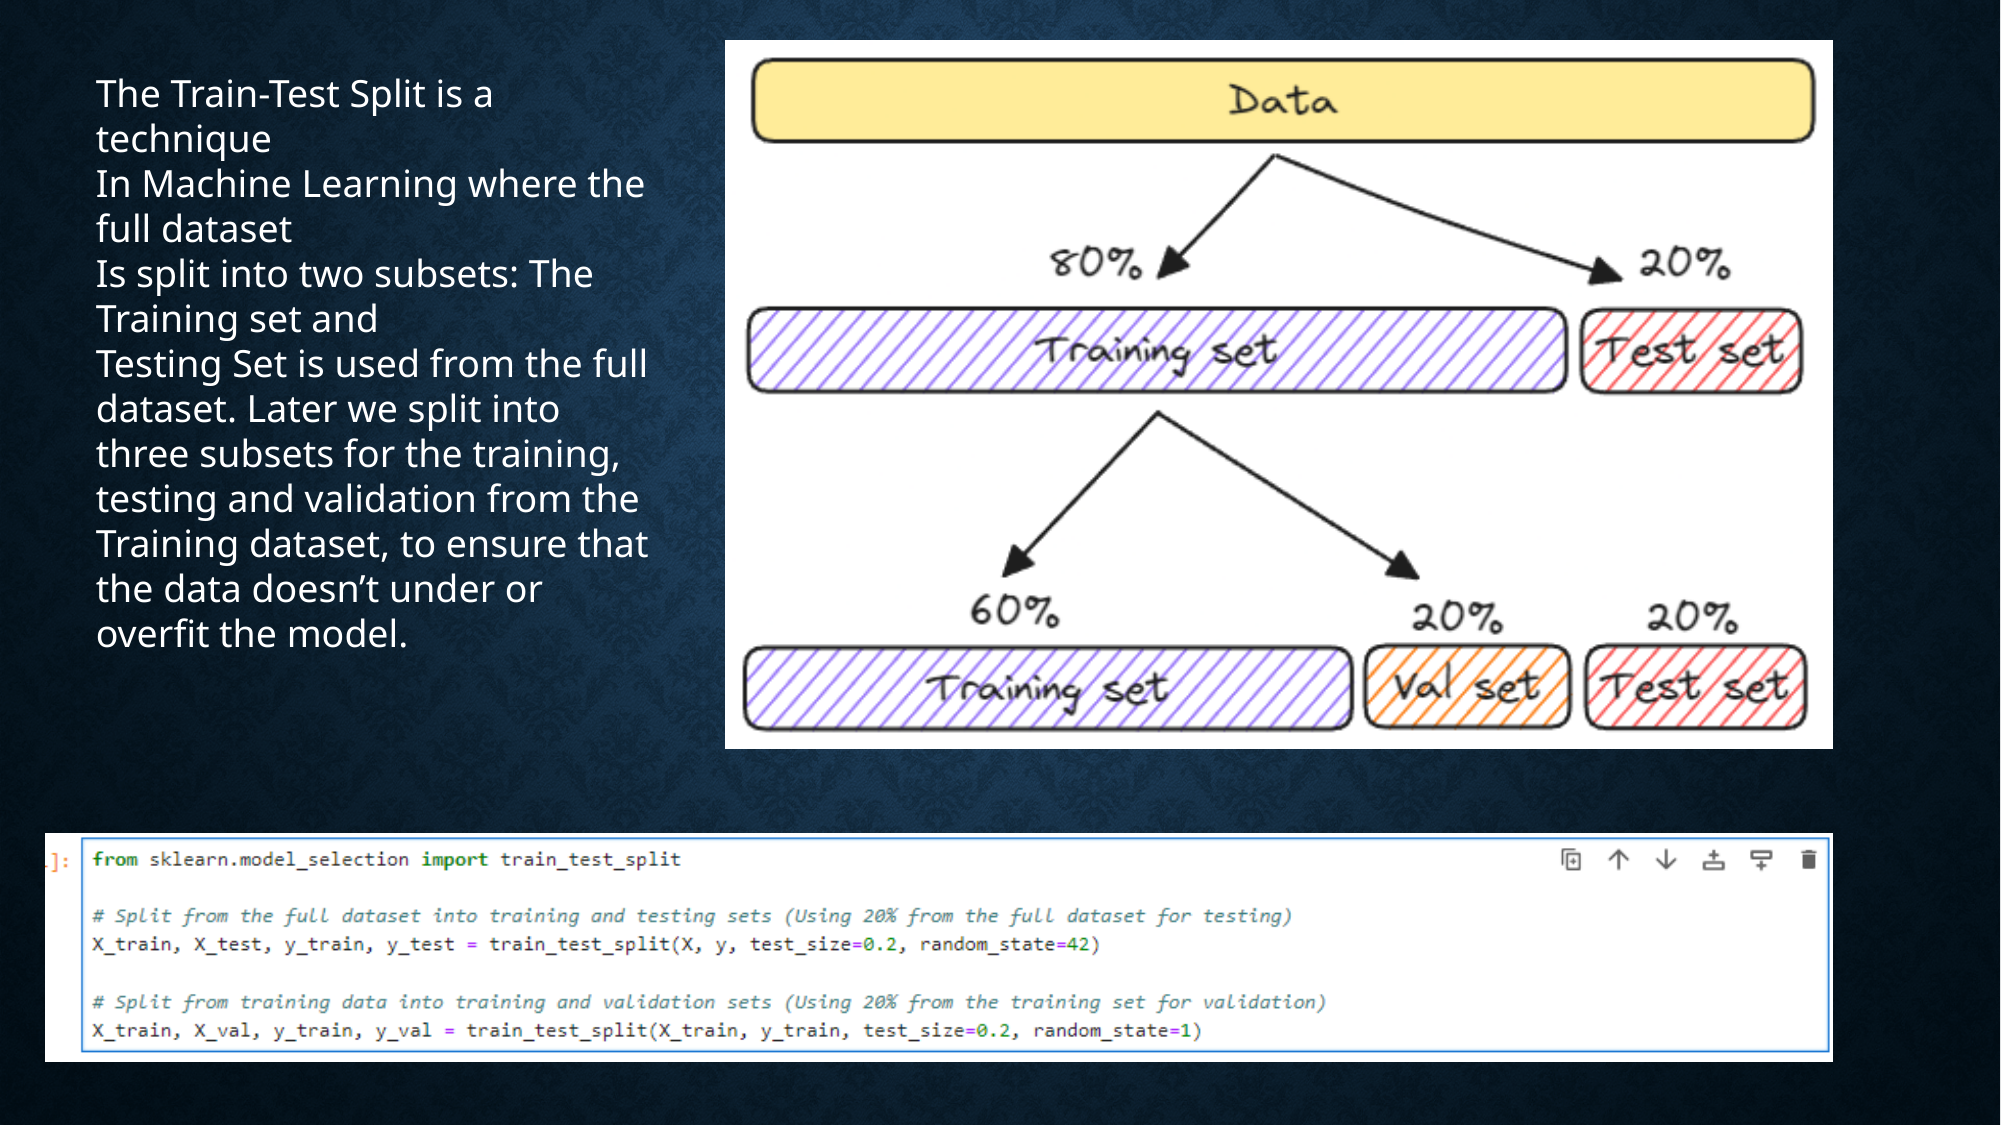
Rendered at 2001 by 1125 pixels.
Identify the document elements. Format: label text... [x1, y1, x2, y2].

picture [724, 40, 1834, 749]
text_box The Train-Test Split is a technique In Machine Learning where the full dataset Is split into two subsets: The Training set and Testing Set is used from the full dataset. Later we split into three subsets for the training, testing and validation from the Training dataset, to ensure that the data doesn’t under or overfit the model. [81, 62, 669, 663]
picture [44, 833, 1834, 1063]
